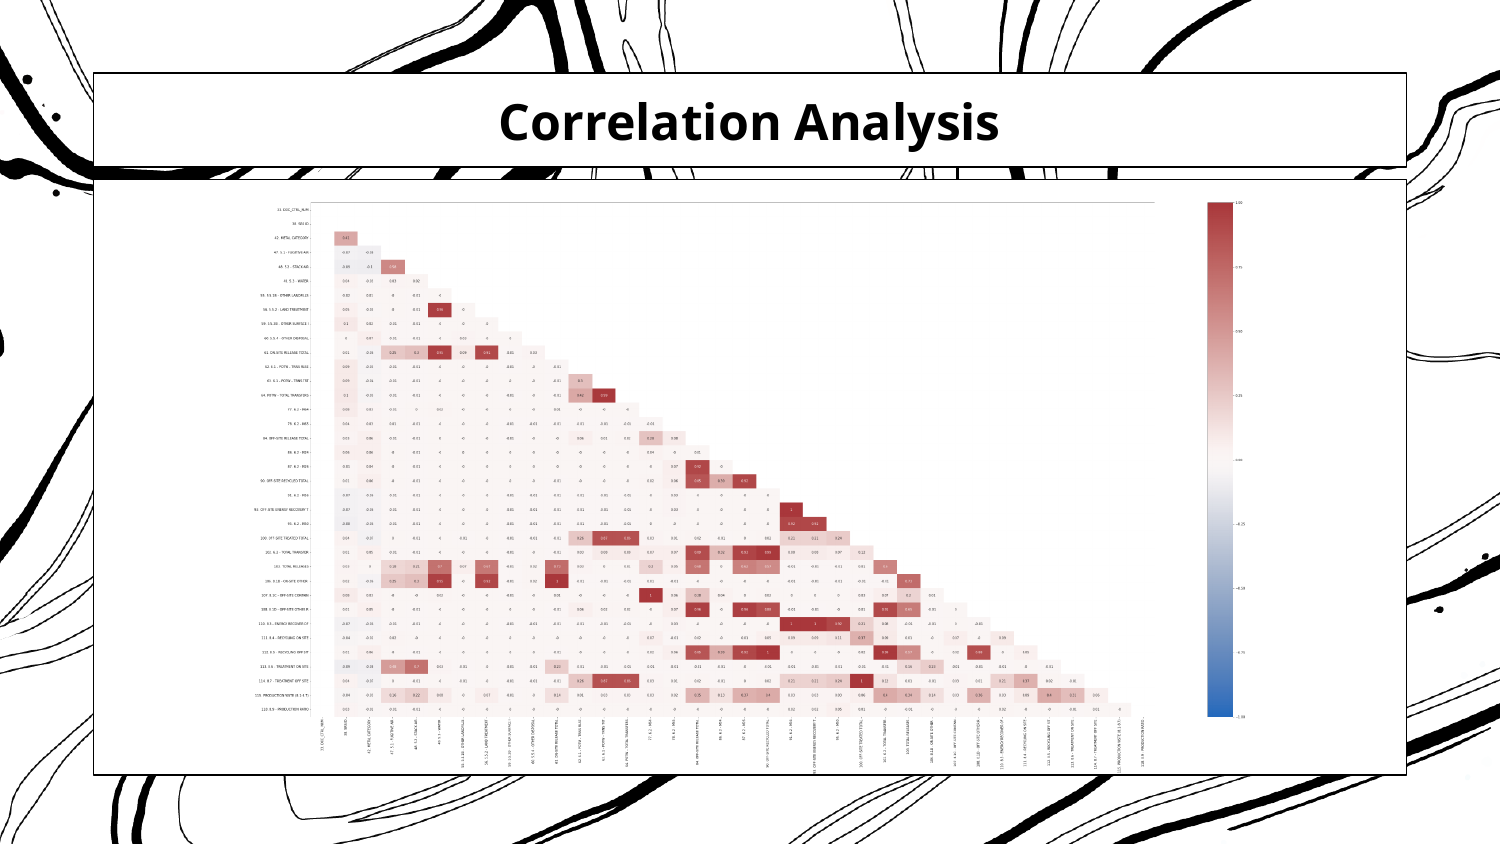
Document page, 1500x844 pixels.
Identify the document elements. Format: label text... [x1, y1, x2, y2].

picture [0, 0, 1500, 844]
title Correlation Analysis [118, 72, 1382, 167]
